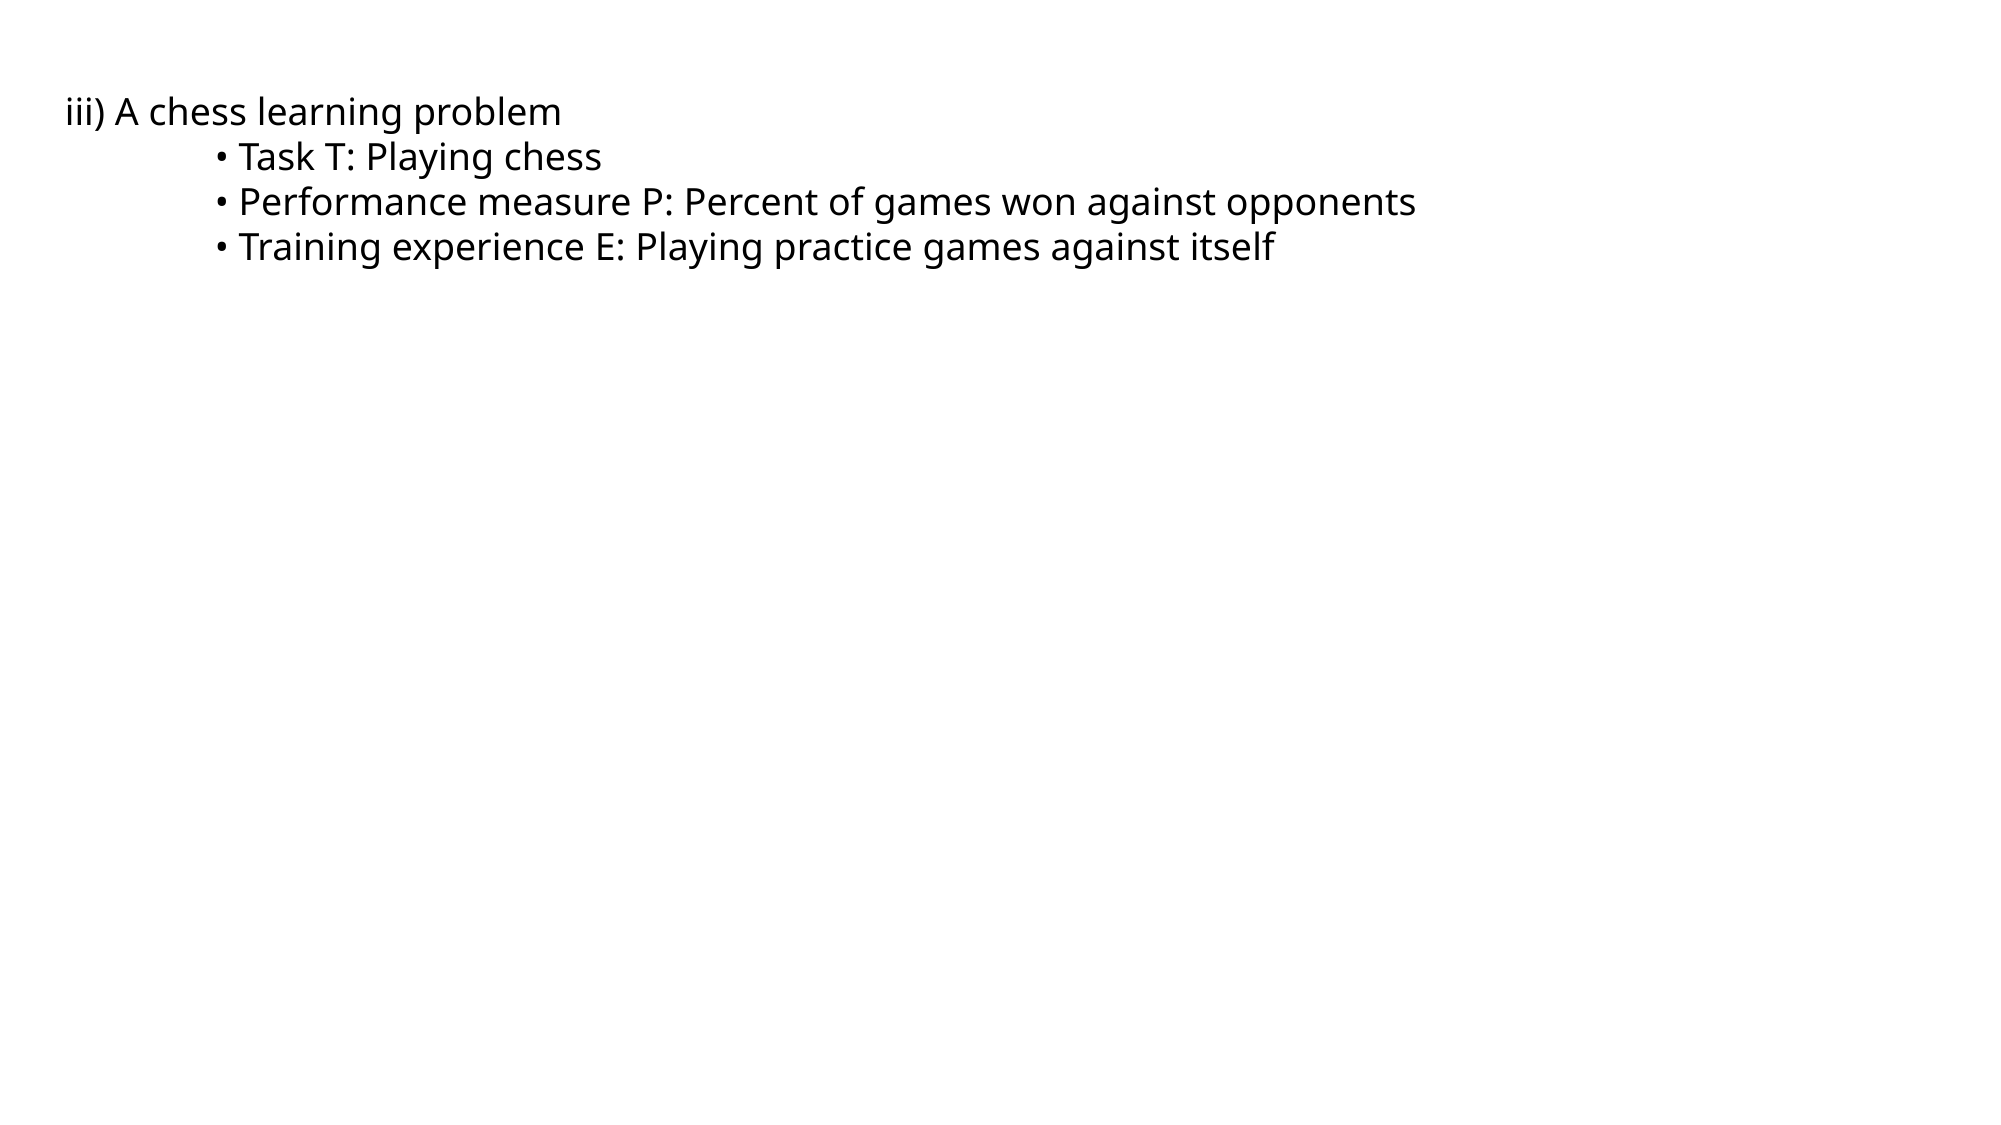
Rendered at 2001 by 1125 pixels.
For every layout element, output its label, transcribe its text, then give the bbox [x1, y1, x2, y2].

text_box iii) A chess learning problem • Task T: Playing chess • Performance measure P: Percent of games won against opponents • Training experience E: Playing practice games against itself [49, 80, 1897, 276]
